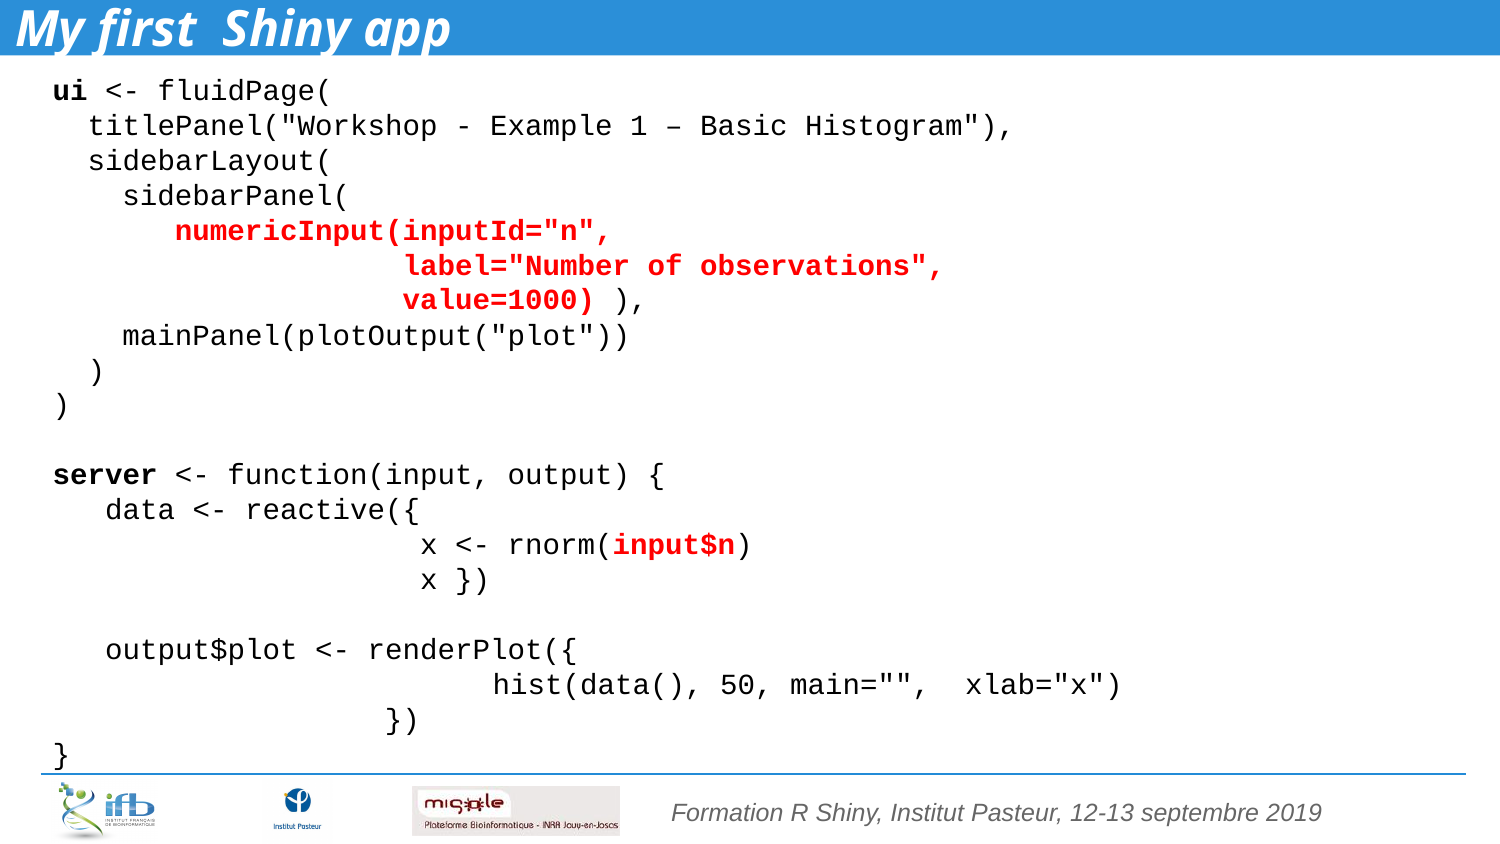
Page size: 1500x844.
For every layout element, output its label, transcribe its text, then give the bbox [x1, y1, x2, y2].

picture [412, 786, 620, 836]
picture [262, 778, 333, 844]
picture [51, 779, 158, 843]
list ui <- fluidPage( titlePanel("Workshop - Example 1 – Basic Histogram"), sidebarLayout( sidebarPanel( numericInput(inputId="n", label="Number of observations", value=1000) ), mainPanel(plotOutput("plot")) ) ) server <- function(input, output) { data <- reactive({ x <- rnorm(input$n) x }) output$plot <- renderPlot({ hist(data(), 50, main="", xlab="x") }) } [37, 56, 1469, 775]
title My first Shiny app [0, 0, 1500, 56]
